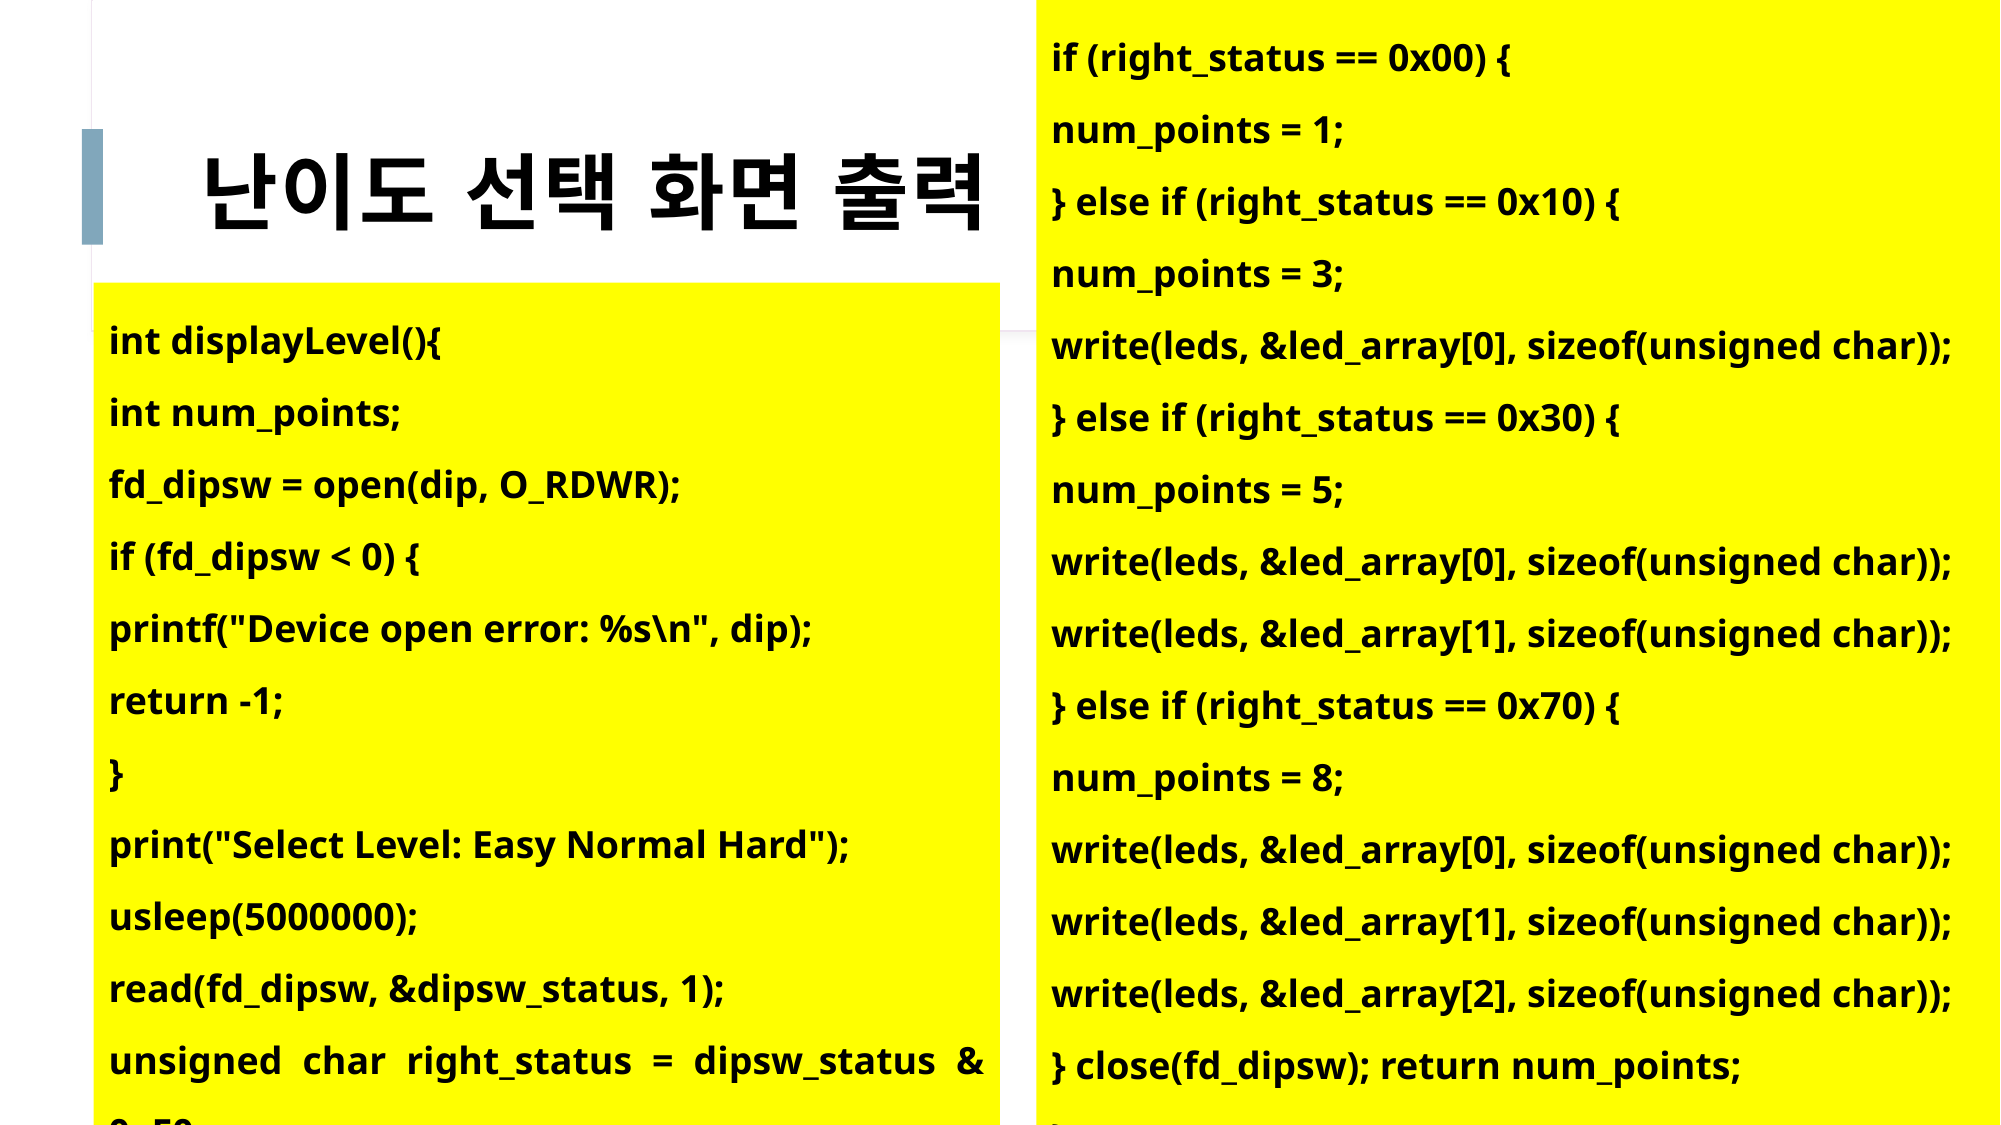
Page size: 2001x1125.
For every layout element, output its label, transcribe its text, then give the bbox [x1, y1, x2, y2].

text_box int displayLevel(){ int num_points; fd_dipsw = open(dip, O_RDWR); if (fd_dipsw < 0) { printf("Device open error: %s\n", dip); return -1; } print("Select Level: Easy Normal Hard"); usleep(5000000); read(fd_dipsw, &dipsw_status, 1); unsigned char right_status = dipsw_status & 0xF0; [93, 282, 1000, 1125]
text_box if (right_status == 0x00) { num_points = 1; } else if (right_status == 0x10) { num_points = 3; write(leds, &led_array[0], sizeof(unsigned char)); } else if (right_status == 0x30) { num_points = 5; write(leds, &led_array[0], sizeof(unsigned char)); write(leds, &led_array[1], sizeof(unsigned char)); } else if (right_status == 0x70) { num_points = 8; write(leds, &led_array[0], sizeof(unsigned char)); write(leds, &led_array[1], sizeof(unsigned char)); write(leds, &led_array[2], sizeof(unsigned char)); } close(fd_dipsw); return num_points; } [1036, 0, 2000, 1125]
title 난이도 선택 화면 출력 [183, 90, 1036, 284]
